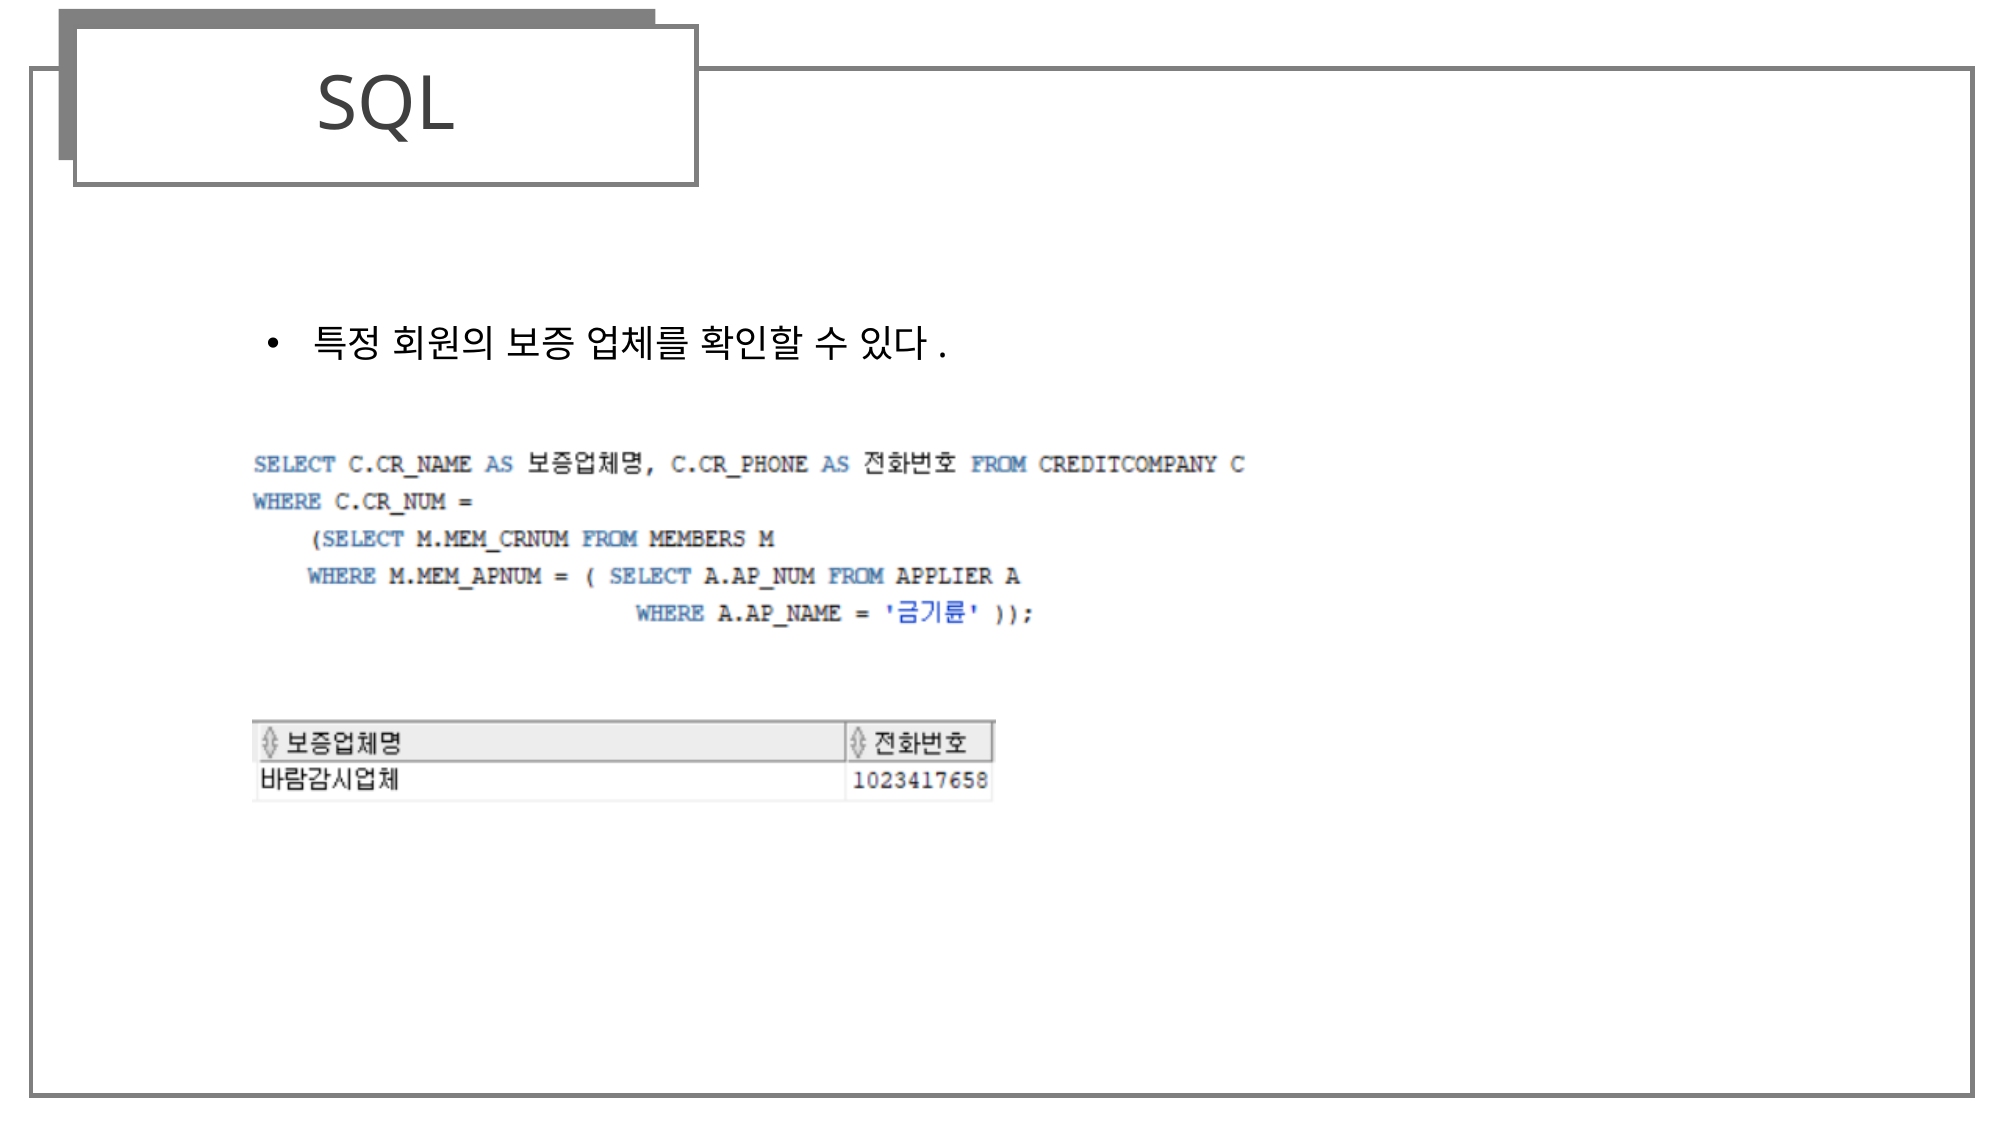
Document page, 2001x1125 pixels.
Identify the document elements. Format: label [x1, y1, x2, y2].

text_box [30, 8, 1973, 1096]
